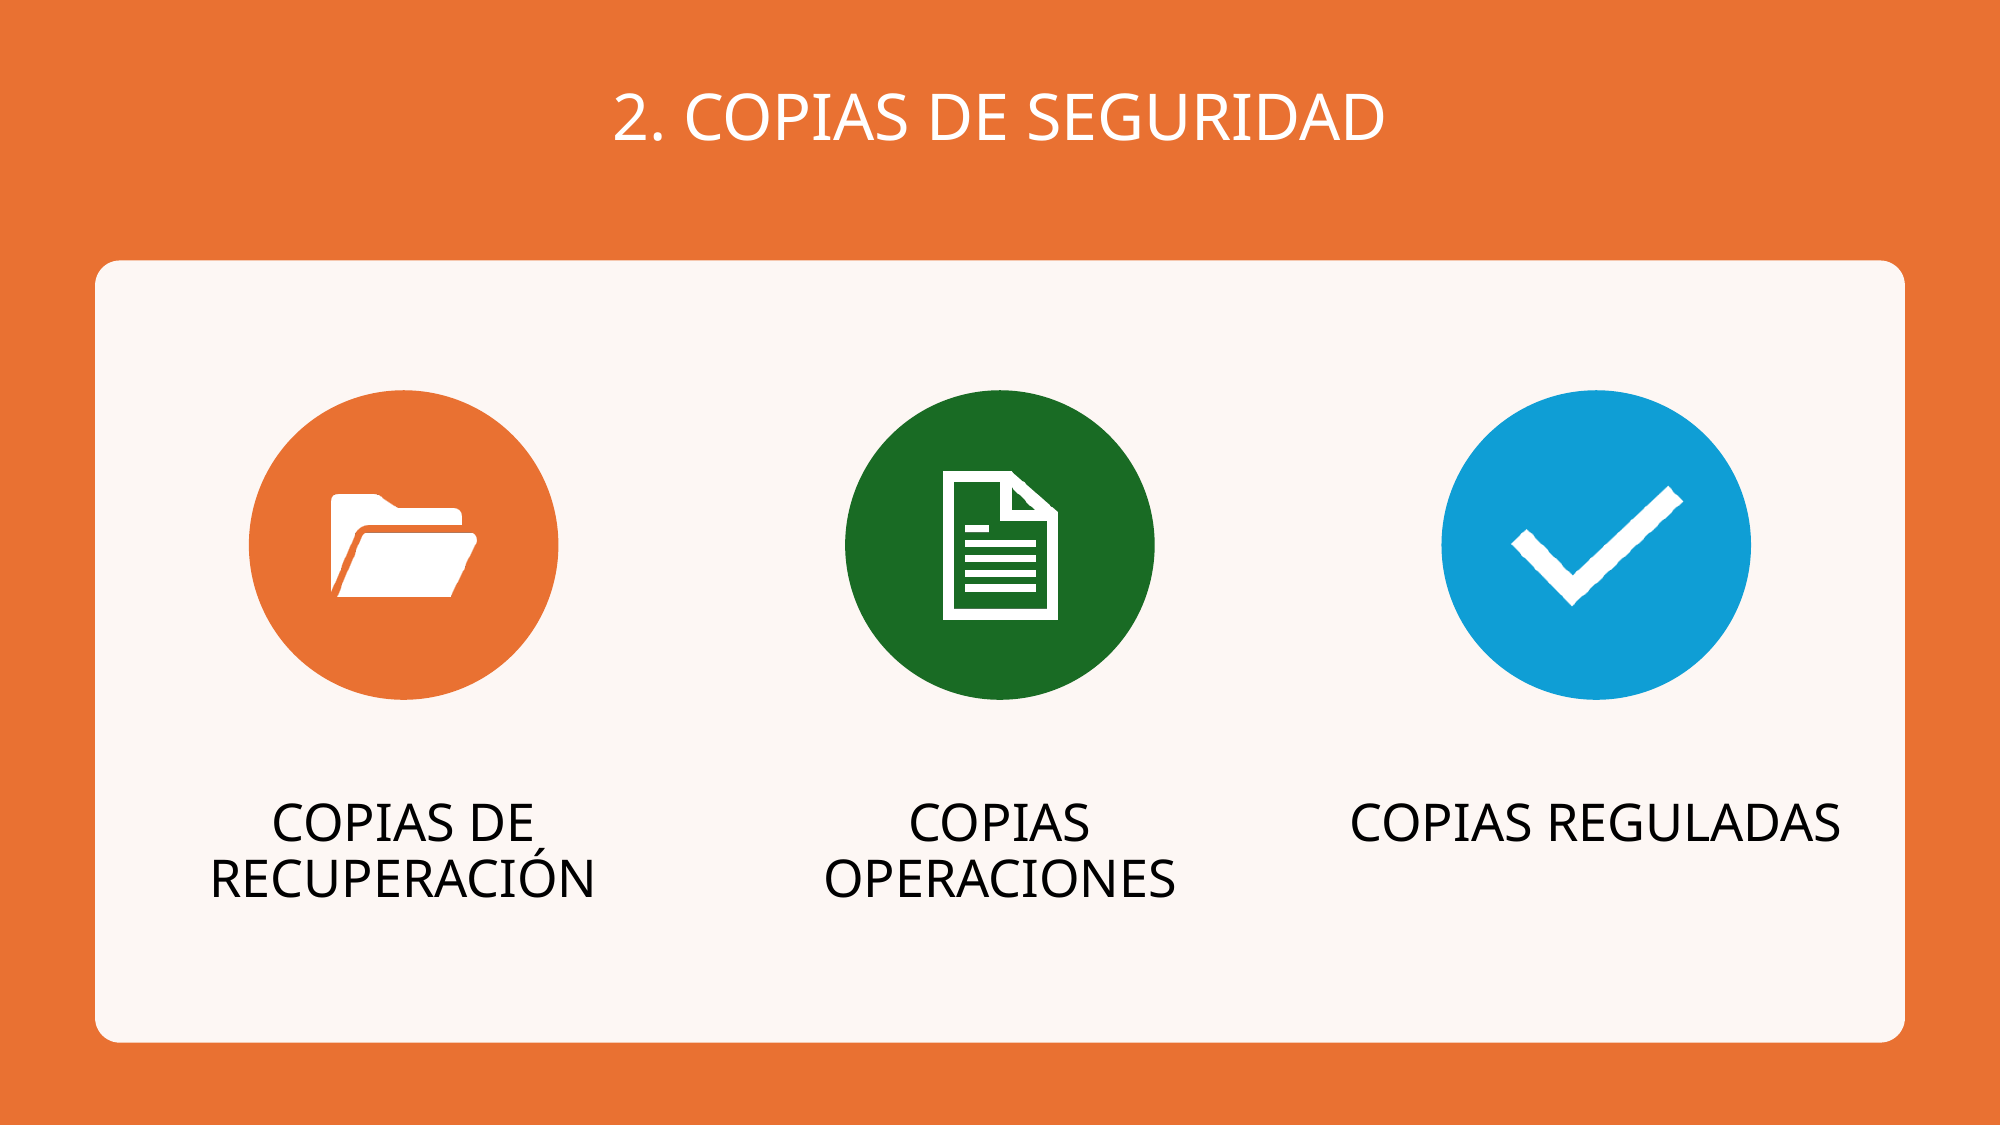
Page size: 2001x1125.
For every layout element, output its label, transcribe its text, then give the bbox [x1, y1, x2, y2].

text_box [0, 0, 2000, 1125]
title 2. COPIAS DE SEGURIDAD [137, 75, 1863, 241]
text_box [93, 258, 1907, 1045]
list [136, 294, 1863, 1010]
